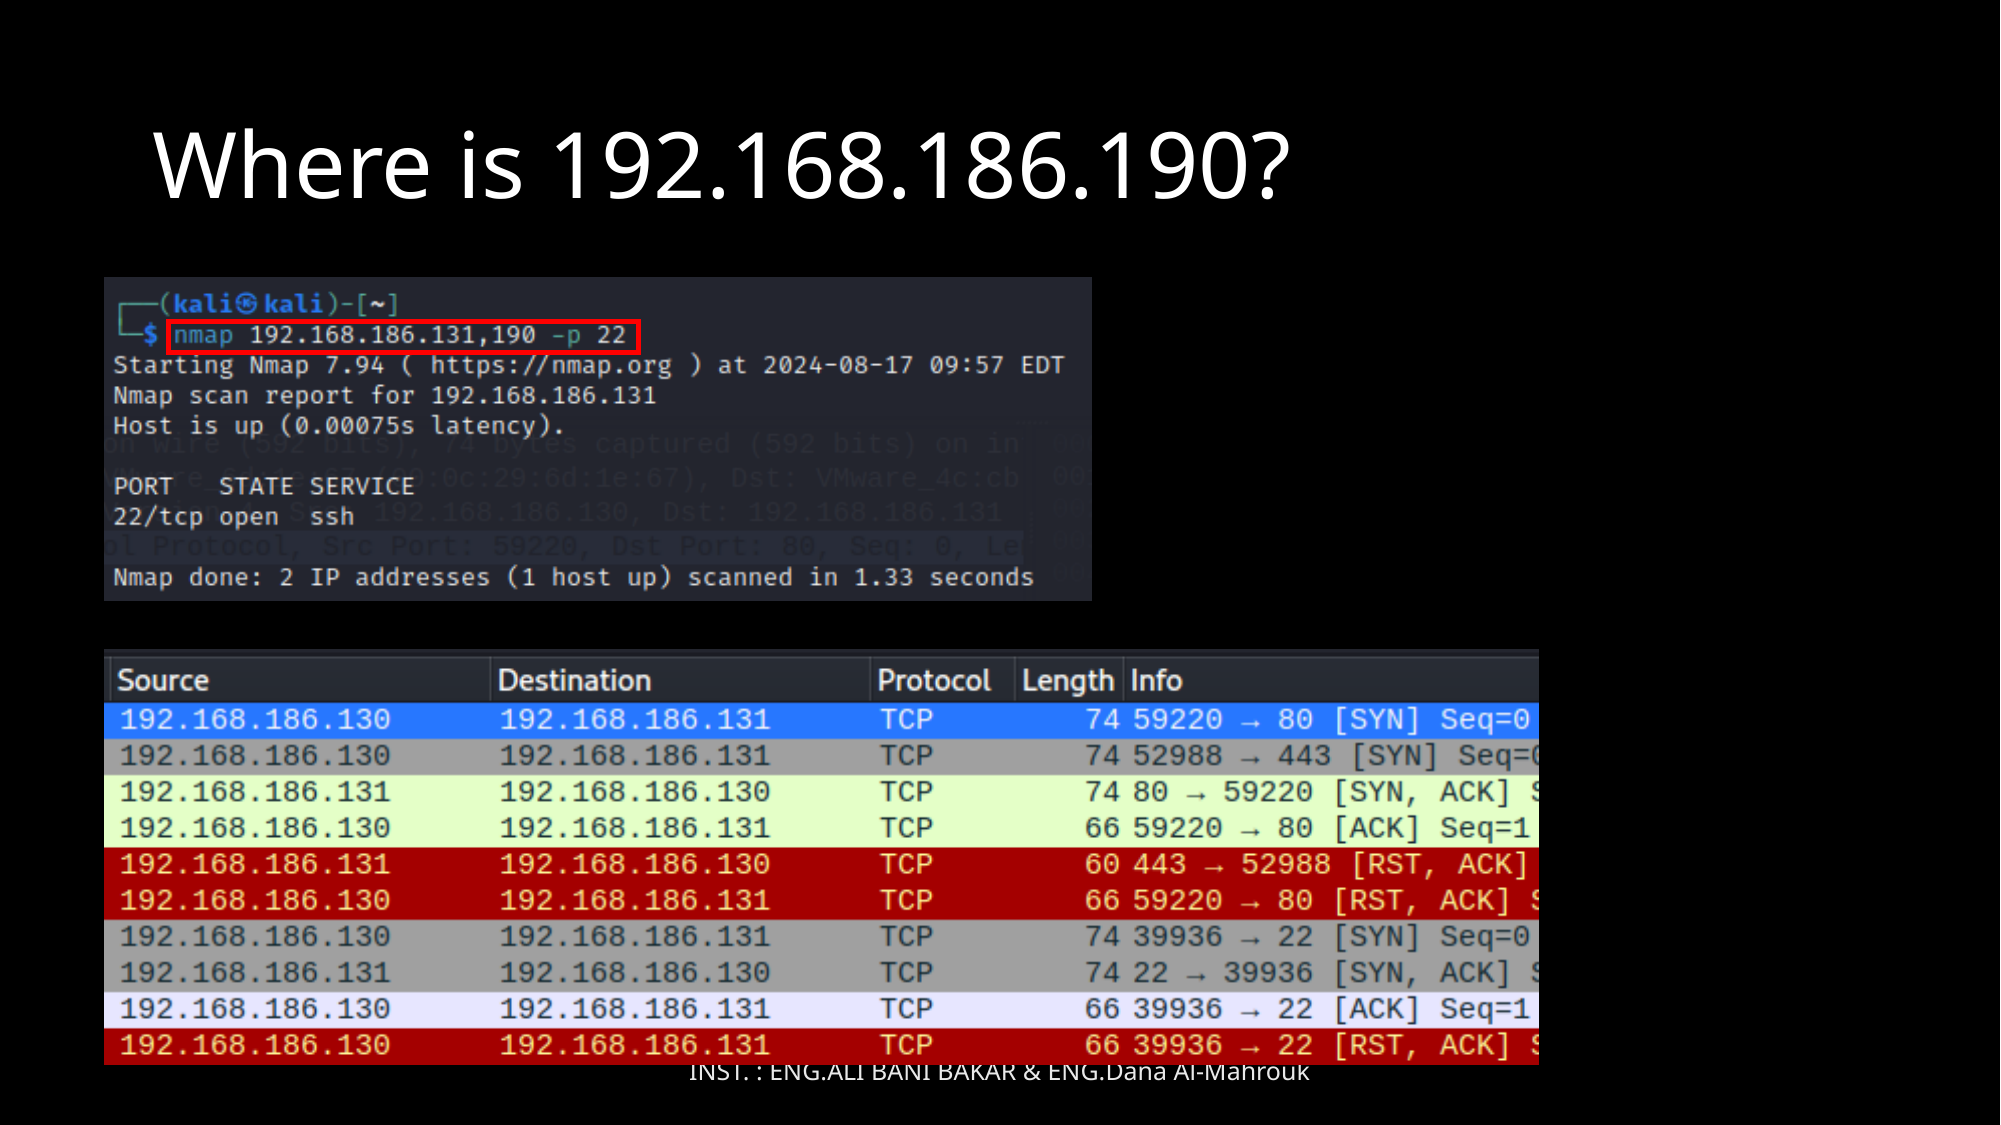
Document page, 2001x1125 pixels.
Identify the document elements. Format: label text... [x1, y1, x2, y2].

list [104, 276, 1093, 601]
picture [104, 648, 1540, 1066]
title Where is 192.168.186.190? [137, 59, 1863, 278]
footer INST. : ENG.ALI BANI BAKAR & ENG.Dana Al-Mahrouk [662, 1066, 1338, 1103]
